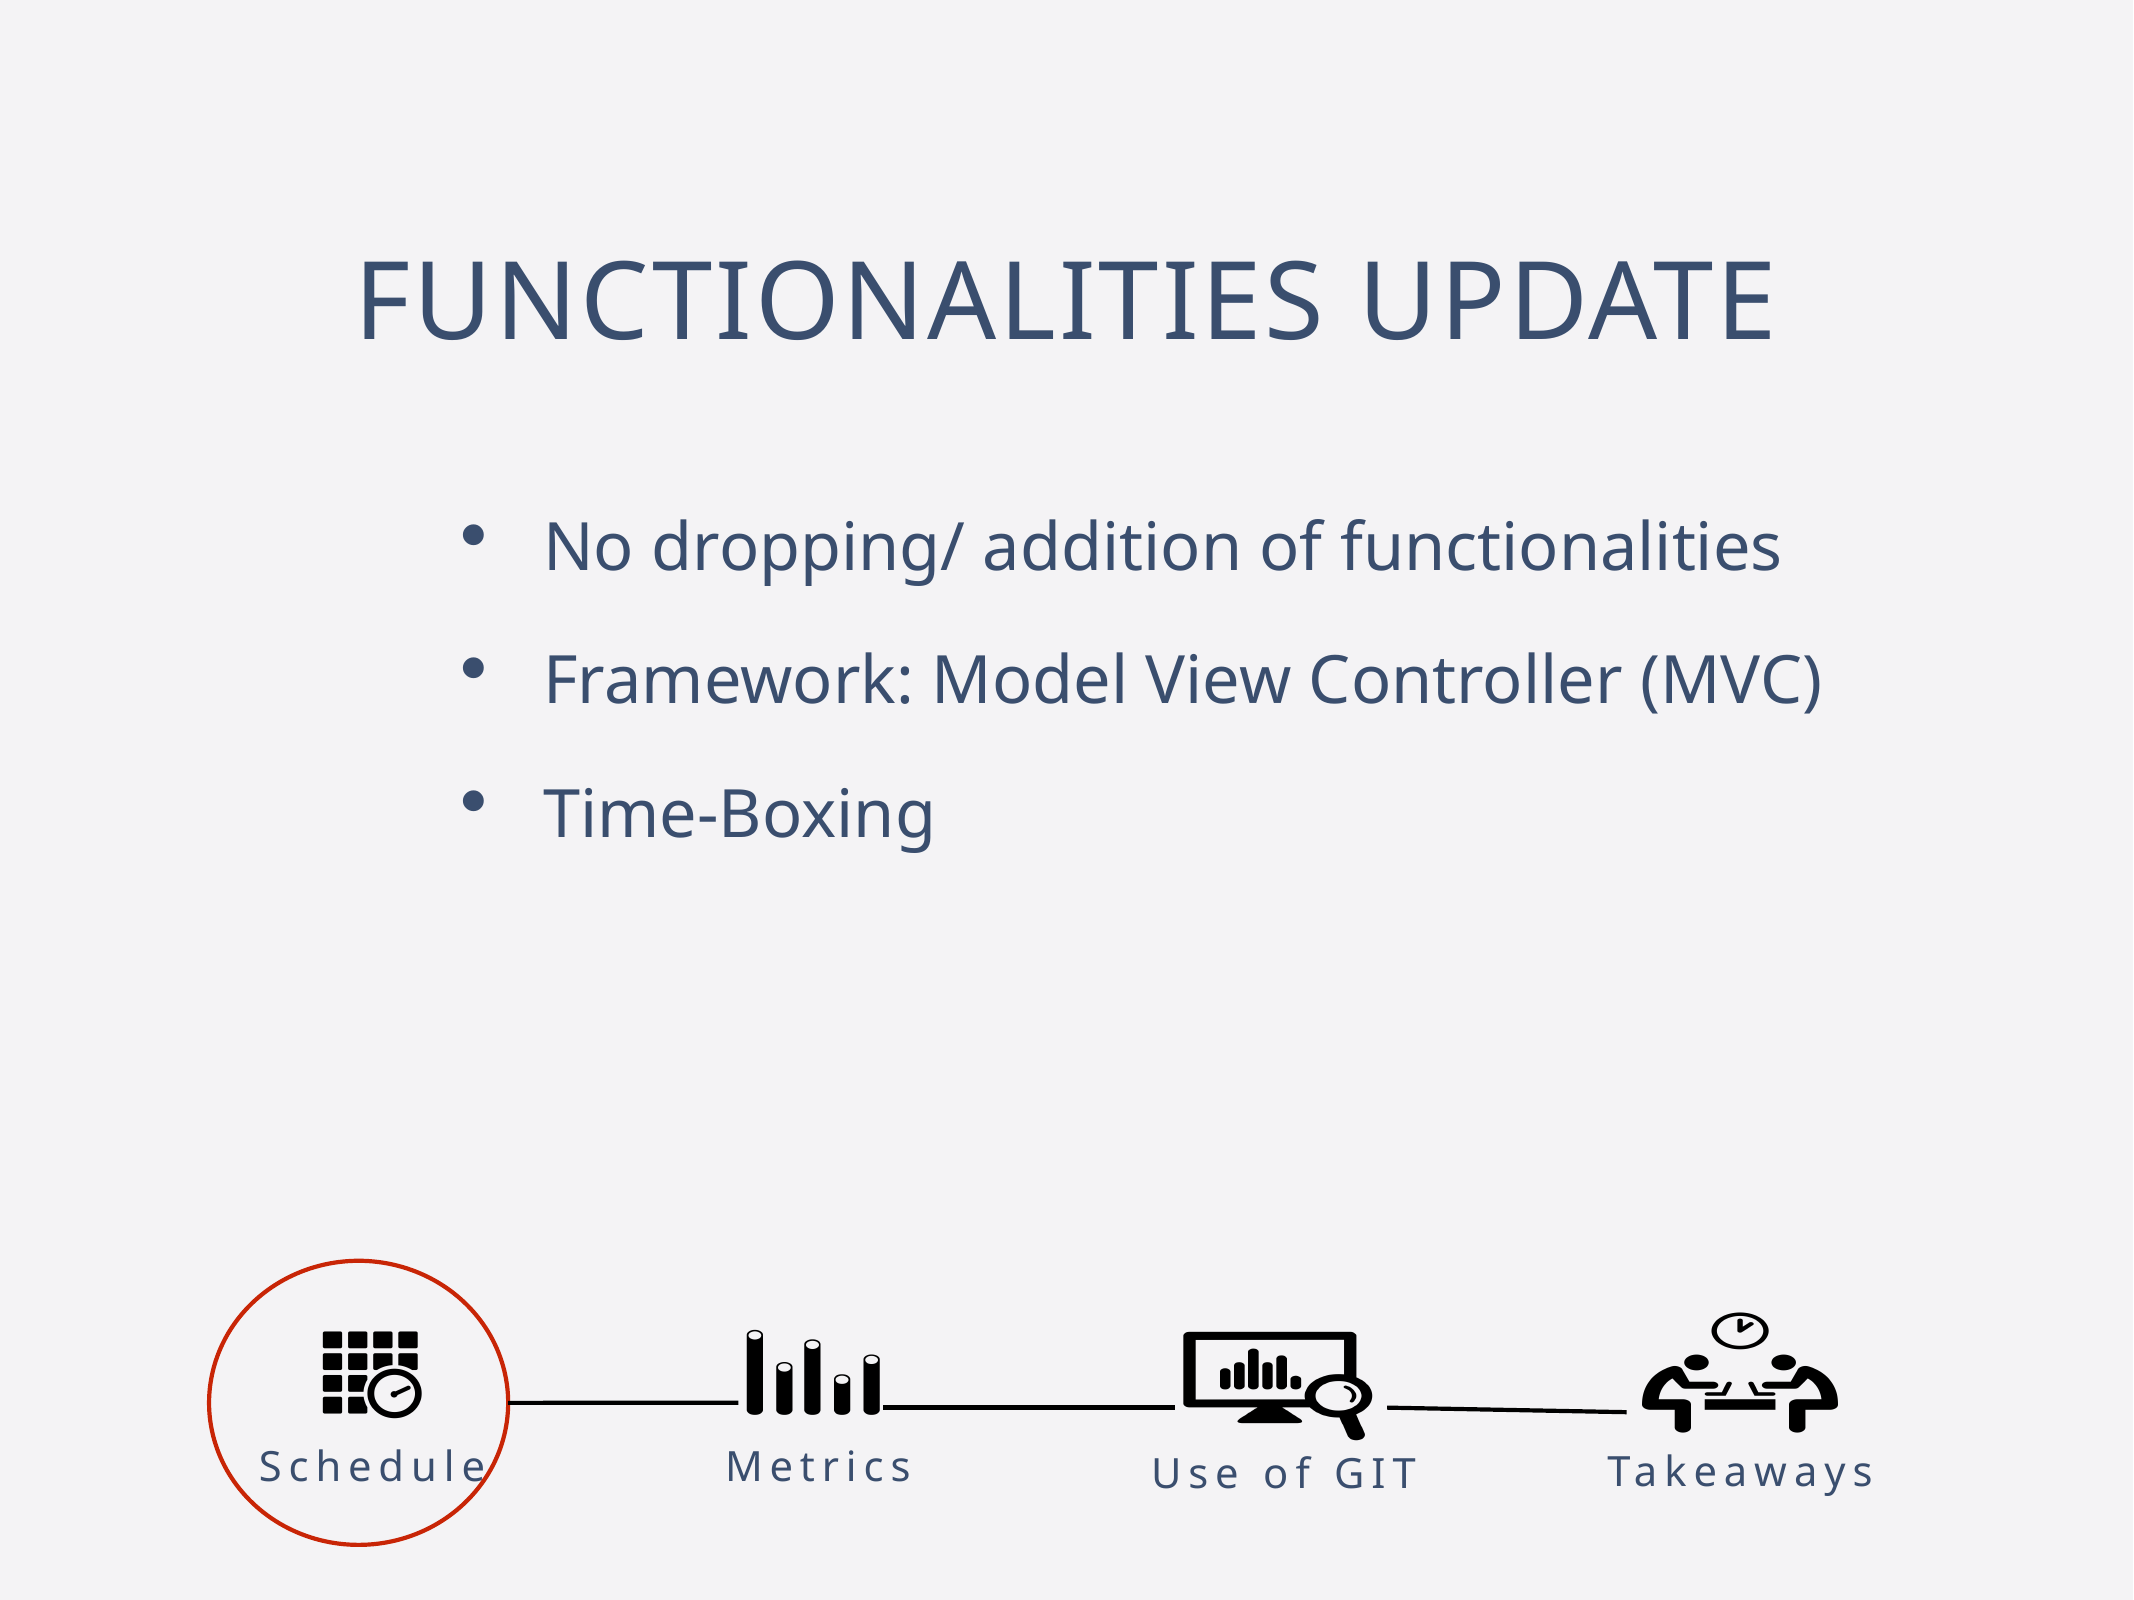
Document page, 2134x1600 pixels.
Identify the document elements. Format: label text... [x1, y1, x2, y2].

title FUNCTIONALITIES UPDATE [233, 99, 1900, 361]
text_box No dropping/ addition of functionalities Framework: Model View Controller (MVC) Time-Boxing [400, 494, 1832, 859]
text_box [208, 1260, 1894, 1546]
